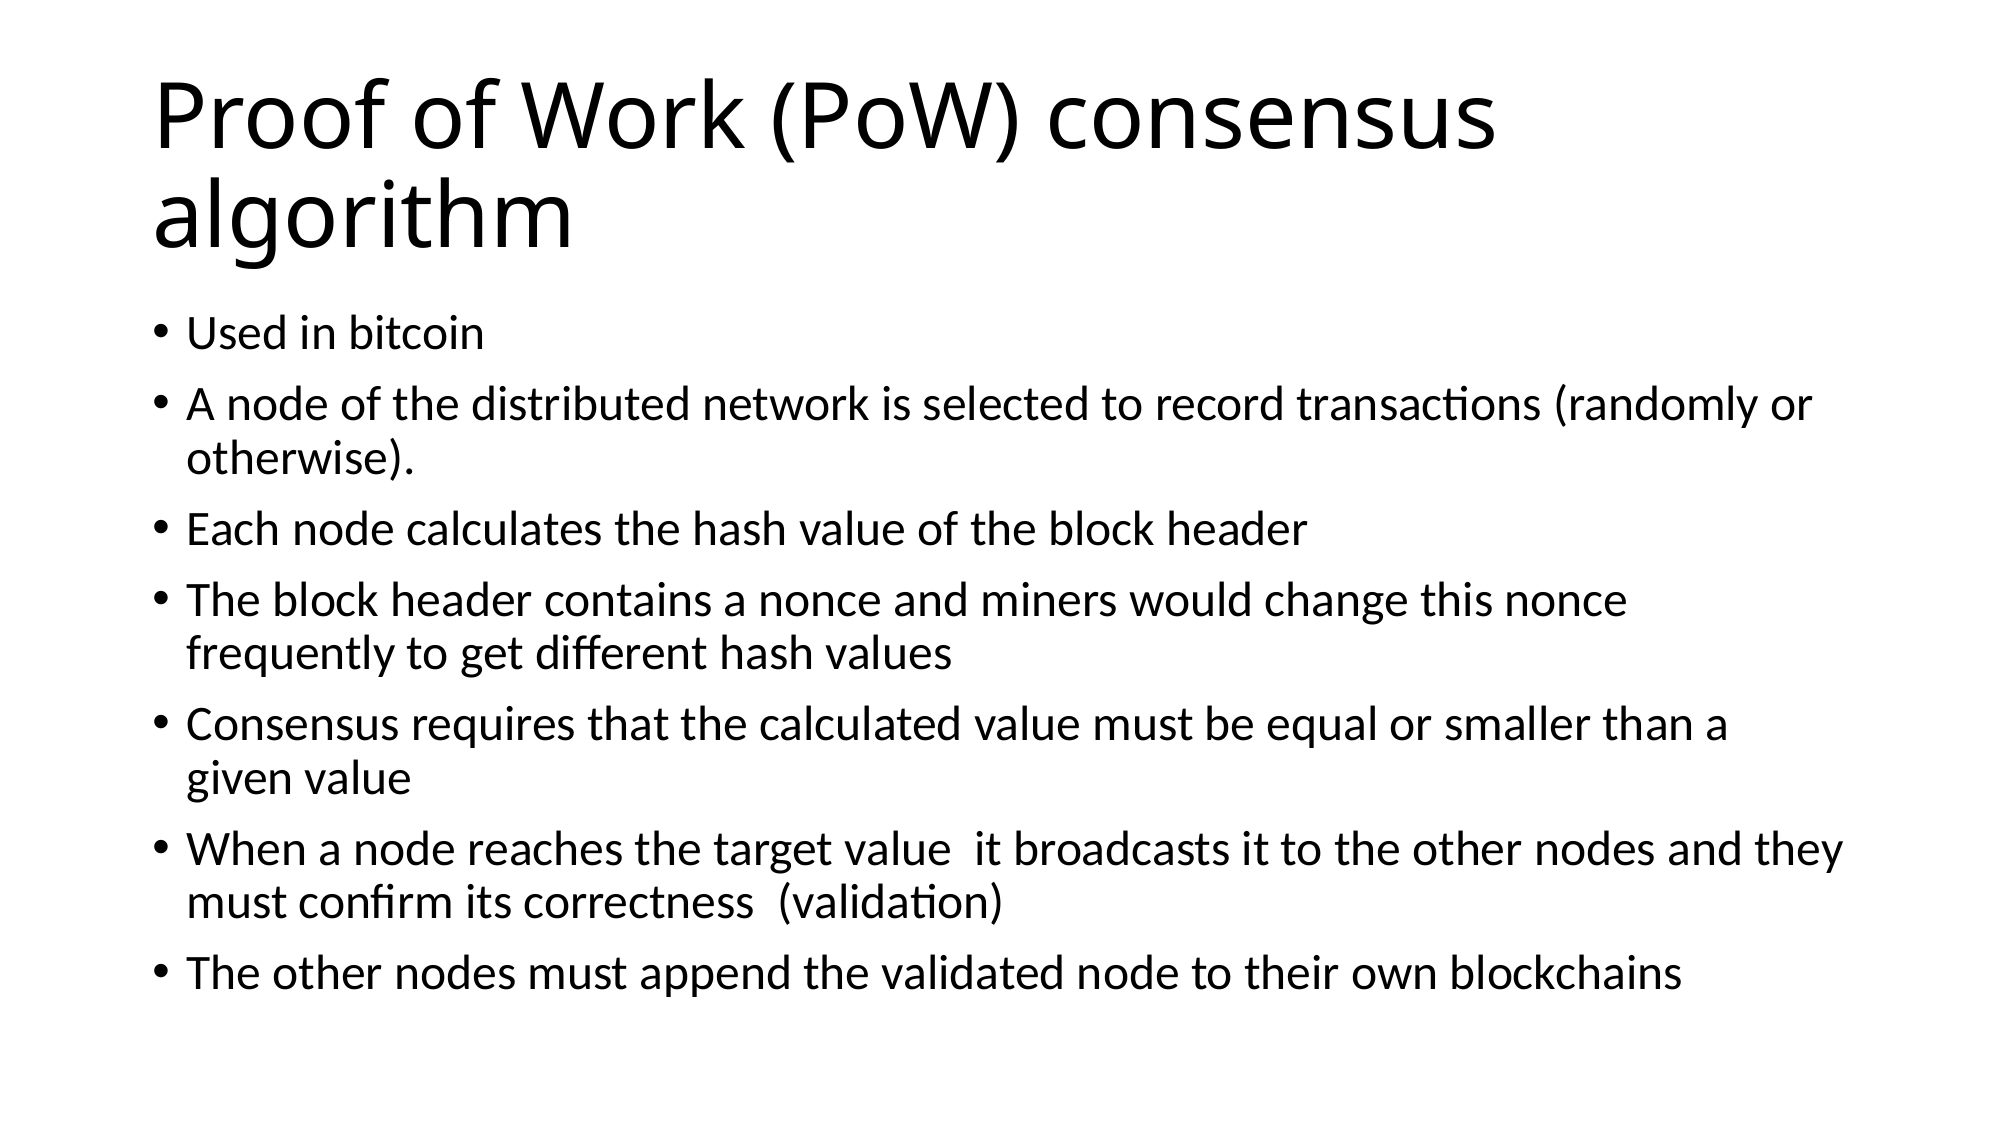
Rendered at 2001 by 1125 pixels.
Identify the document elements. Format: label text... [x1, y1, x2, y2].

list Used in bitcoin A node of the distributed network is selected to record transactions (randomly or otherwise). Each node calculates the hash value of the block header The block header contains a nonce and miners would change this nonce frequently to get different hash values Consensus requires that the calculated value must be equal or smaller than a given value When a node reaches the target value it broadcasts it to the other nodes and they must confirm its correctness (validation) The other nodes must append the validated node to their own blockchains [137, 299, 1863, 1014]
title Proof of Work (PoW) consensus algorithm [137, 59, 1863, 278]
